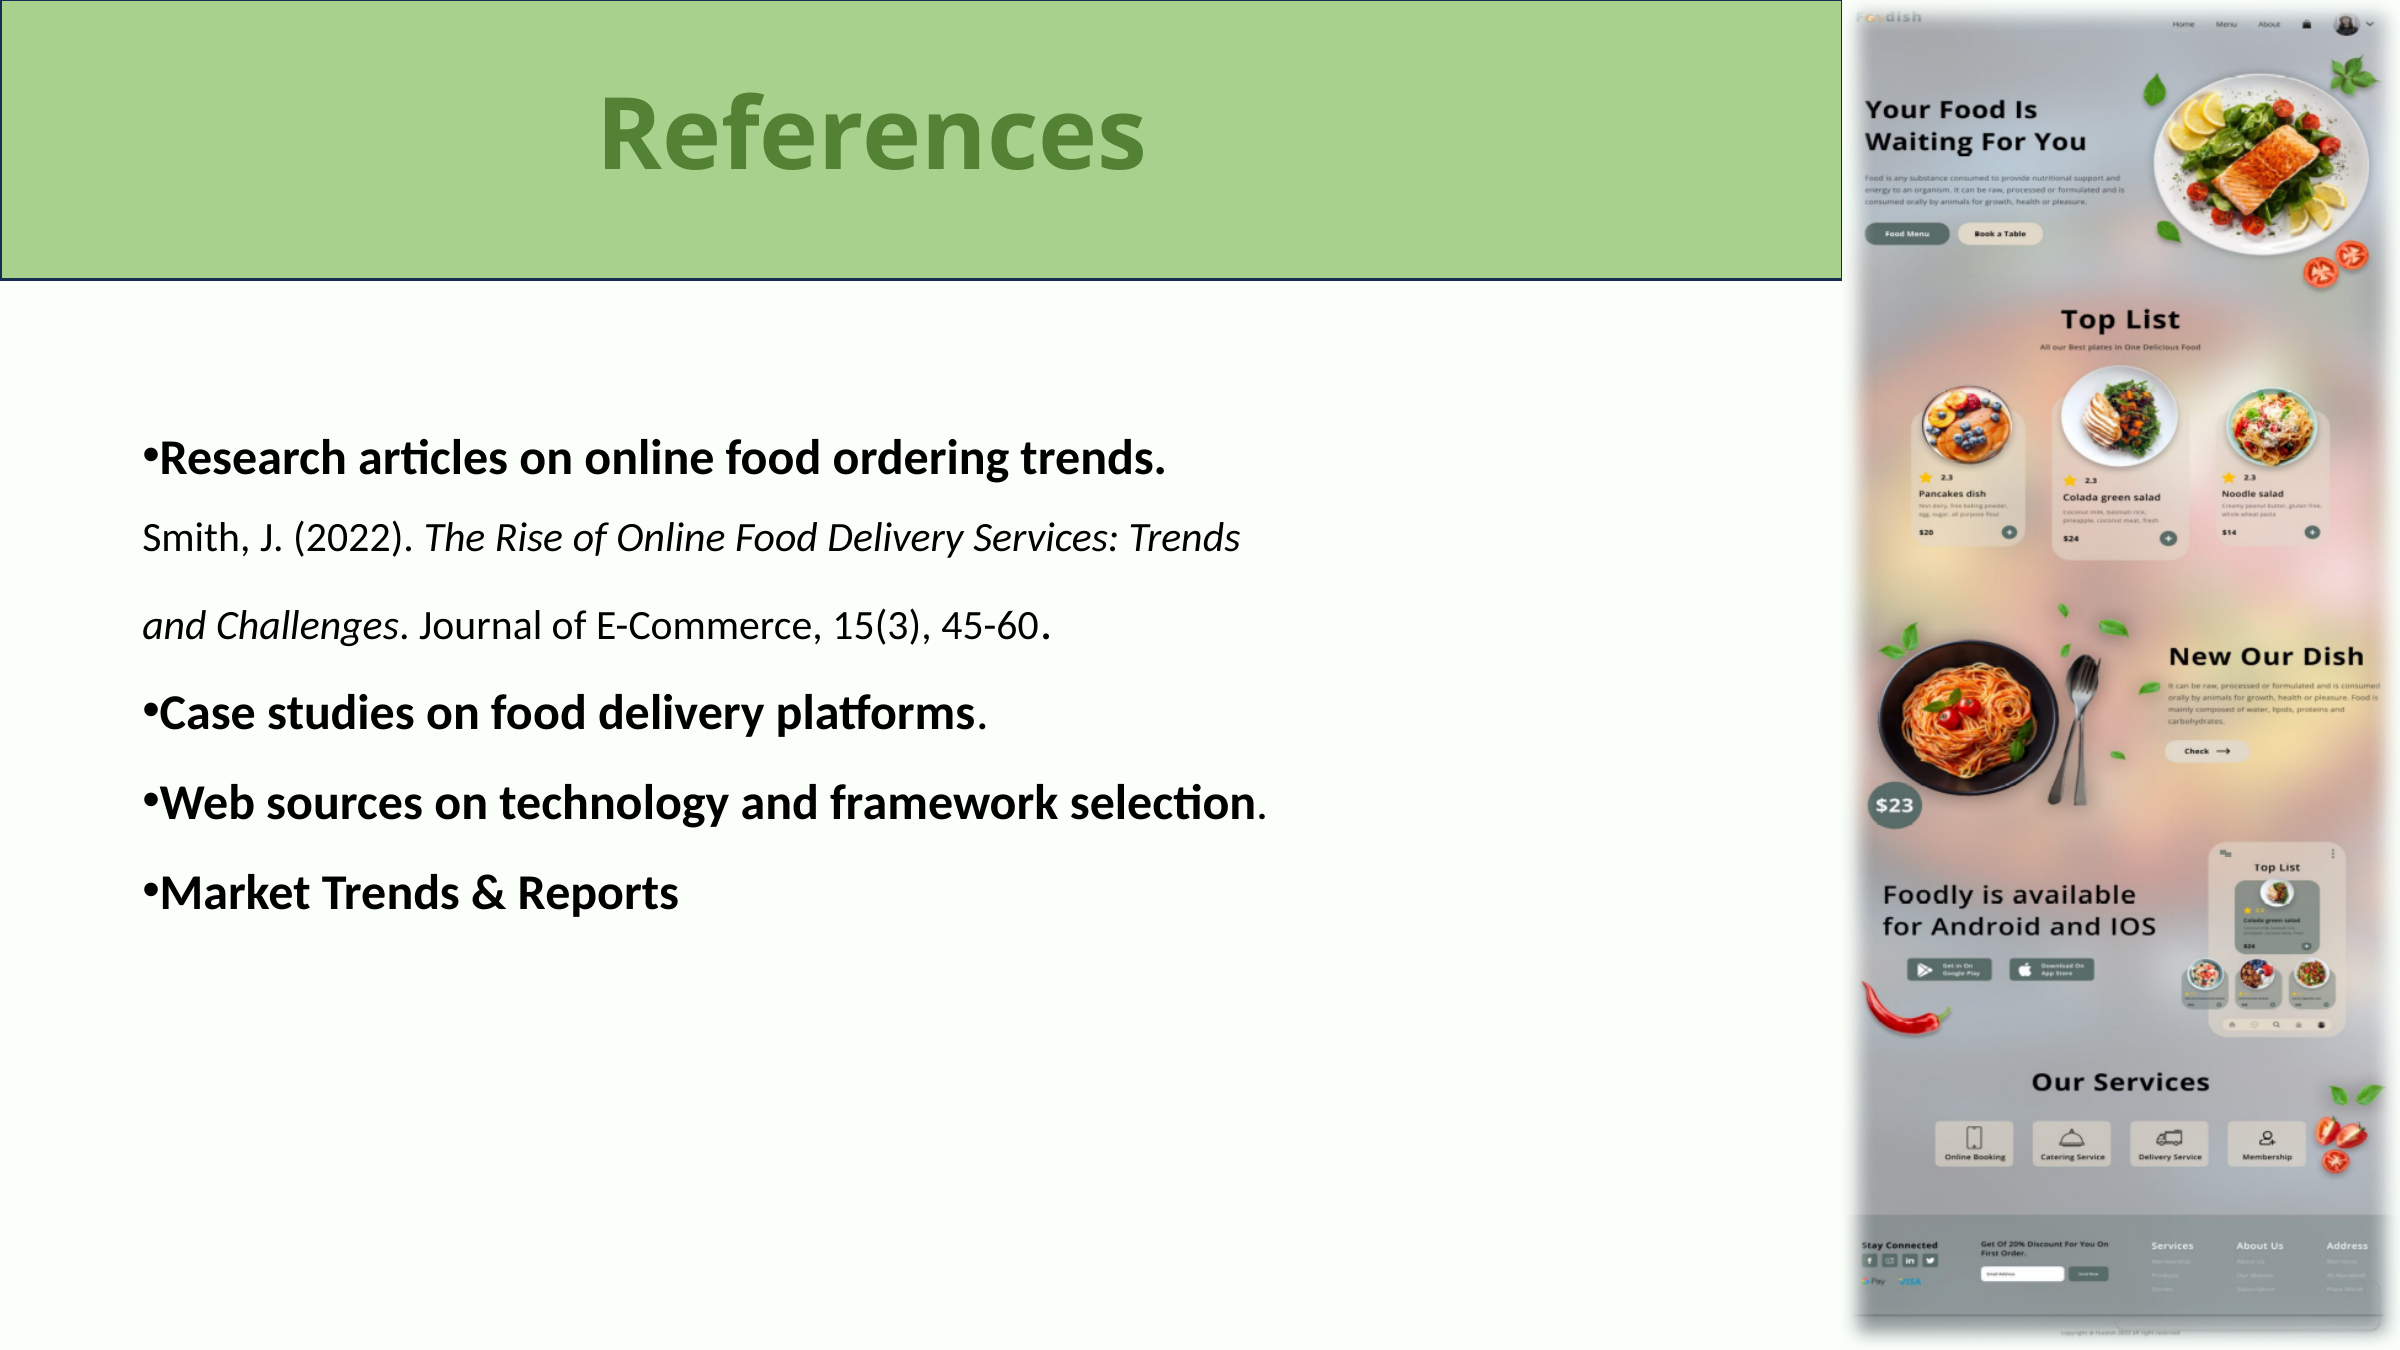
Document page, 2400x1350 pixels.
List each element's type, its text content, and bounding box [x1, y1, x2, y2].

picture [0, 0, 2400, 1350]
text_box Research articles on online food ordering trends. Smith, J. (2022). The Rise of Online Food Delivery Services: Trends and Challenges. Journal of E-Commerce, 15(3), 45-60. Case studies on food delivery platforms. Web sources on technology and framework selection. Market Trends & Reports [127, 281, 1328, 928]
